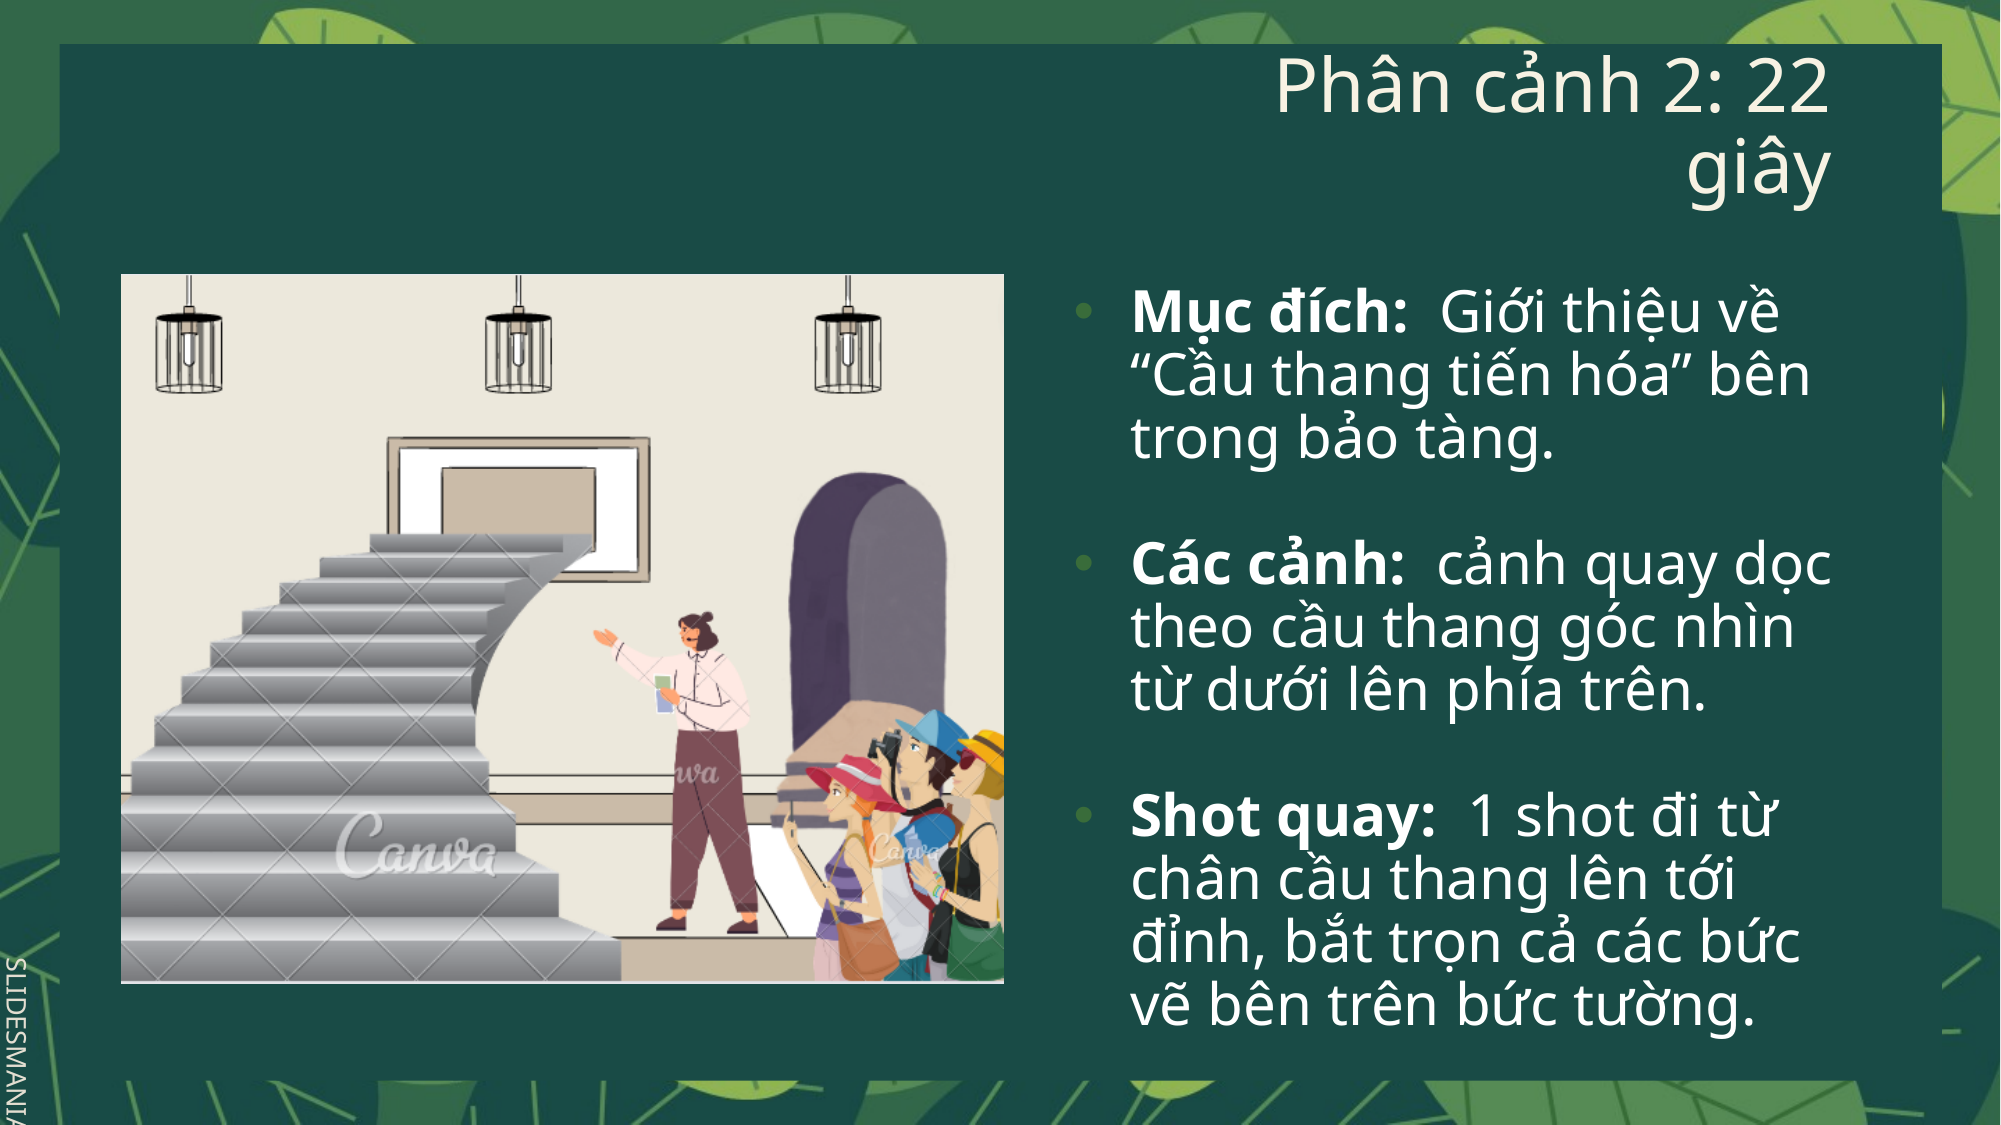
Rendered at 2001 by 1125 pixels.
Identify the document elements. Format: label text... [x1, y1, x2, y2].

text_box Mục đích: Giới thiệu về “Cầu thang tiến hóa” bên trong bảo tàng. Các cảnh: cảnh quay dọc theo cầu thang góc nhìn từ dưới lên phía trên. Shot quay: 1 shot đi từ chân cầu thang lên tới đỉnh, bắt trọn cả các bức vẽ bên trên bức tường. [1058, 275, 1862, 985]
picture [0, 0, 2001, 1125]
list Phân cảnh 2: 22 giây [1130, 66, 1847, 191]
